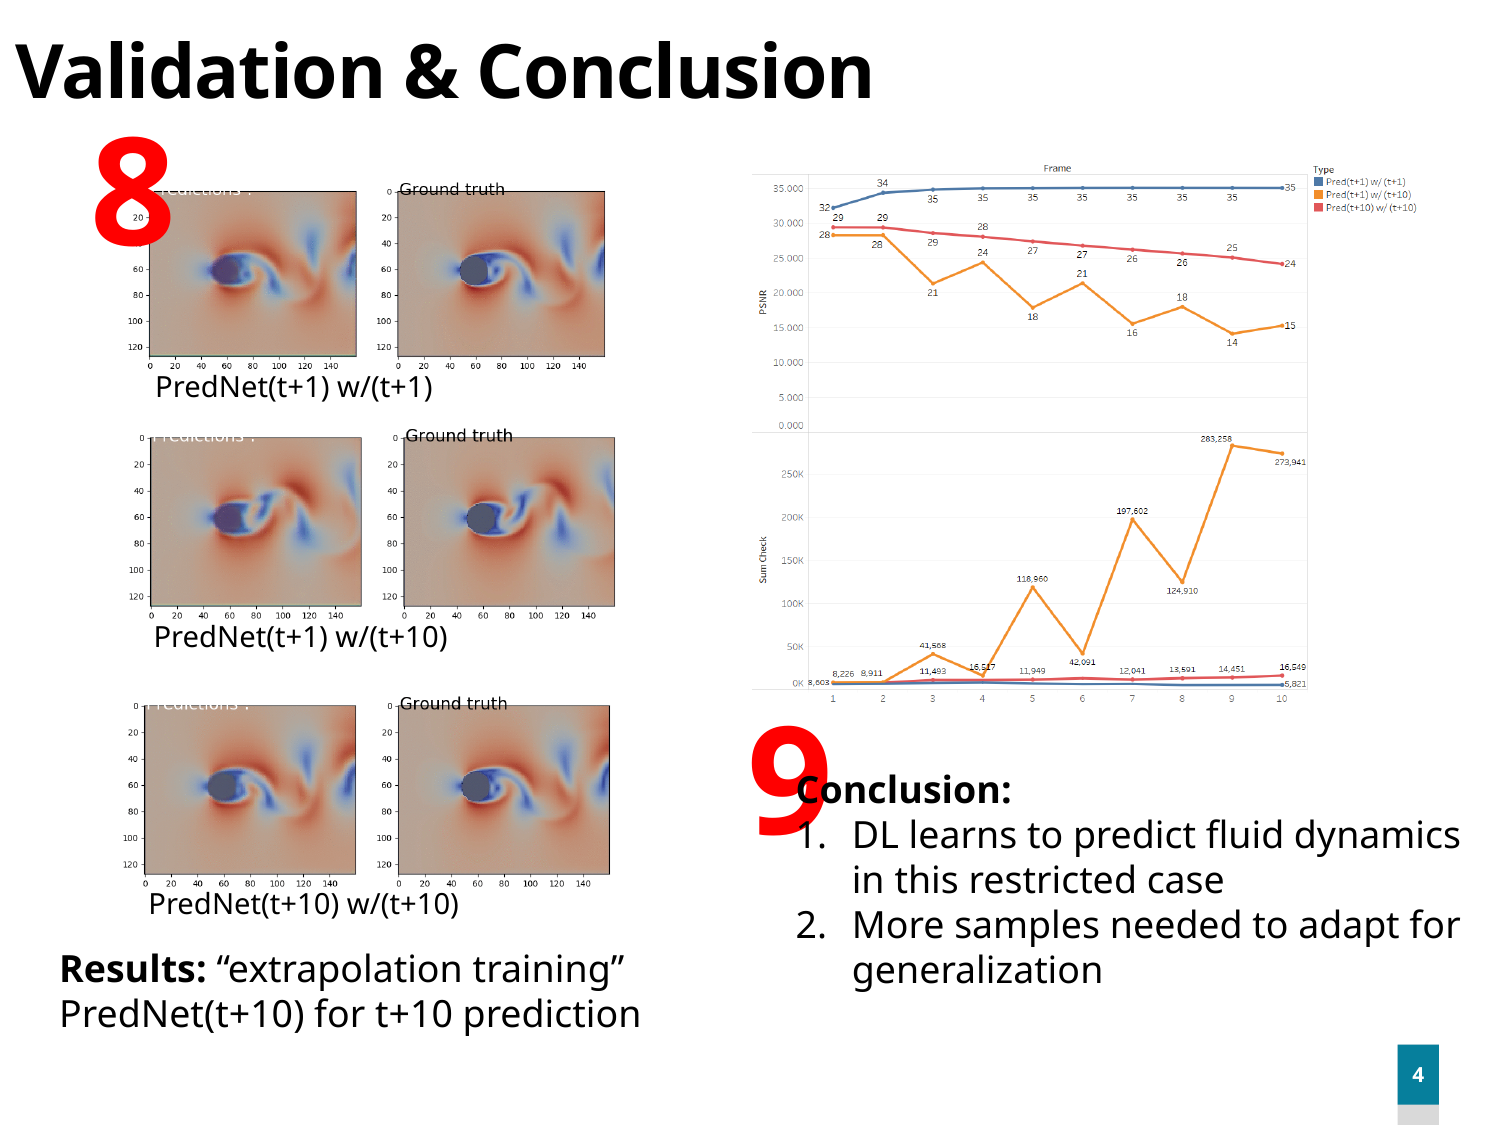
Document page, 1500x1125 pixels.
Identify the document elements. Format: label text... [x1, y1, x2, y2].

title Validation & Conclusion [0, 25, 1305, 123]
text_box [44, 88, 1485, 1044]
